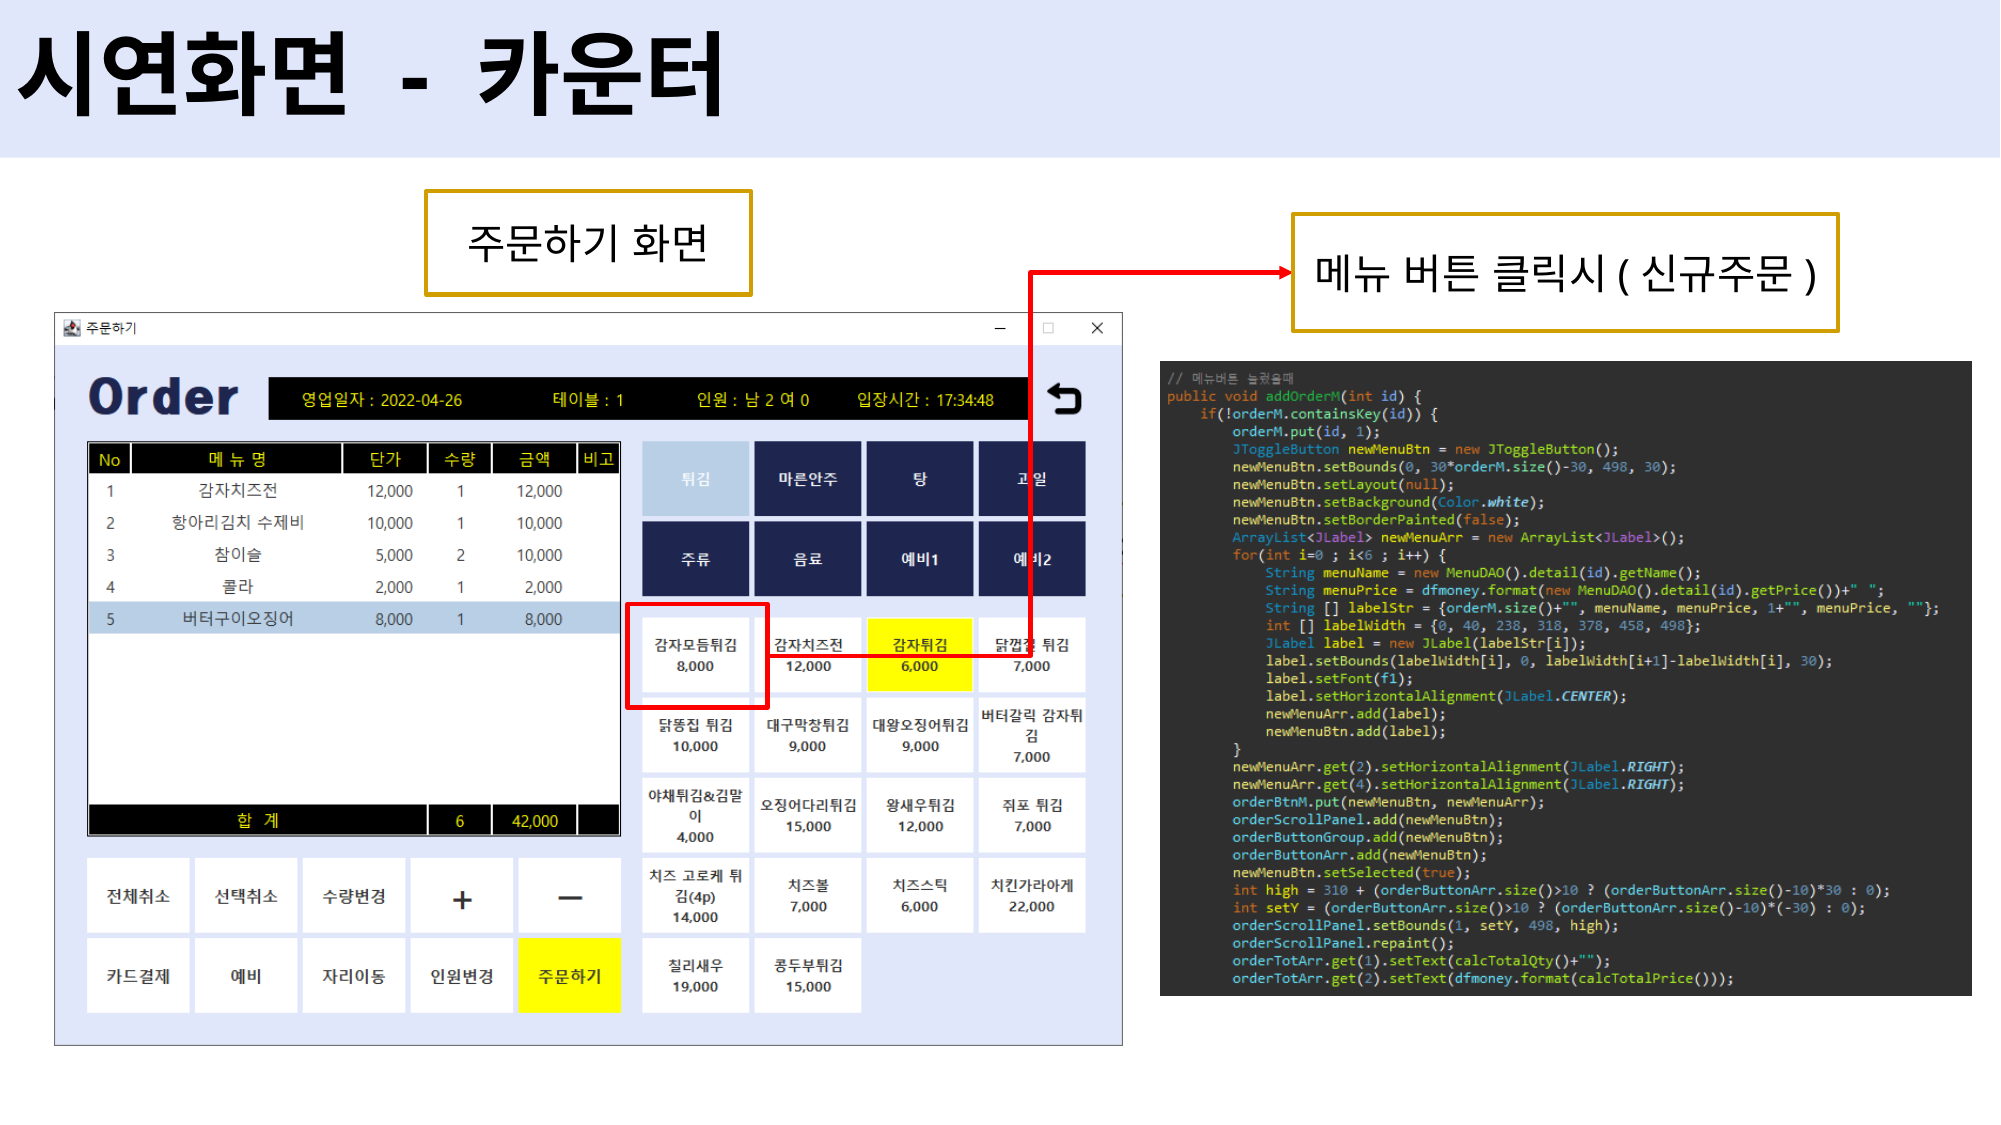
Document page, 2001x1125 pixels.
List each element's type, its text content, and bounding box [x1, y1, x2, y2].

text_box 주문하기 화면 [424, 189, 753, 297]
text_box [627, 272, 1294, 708]
picture [1159, 361, 1972, 996]
text_box 메뉴 버튼 클릭시(신규주문) [1291, 212, 1840, 333]
title 시연화면 - 카운터 [0, 0, 2000, 158]
picture [54, 311, 1123, 1046]
